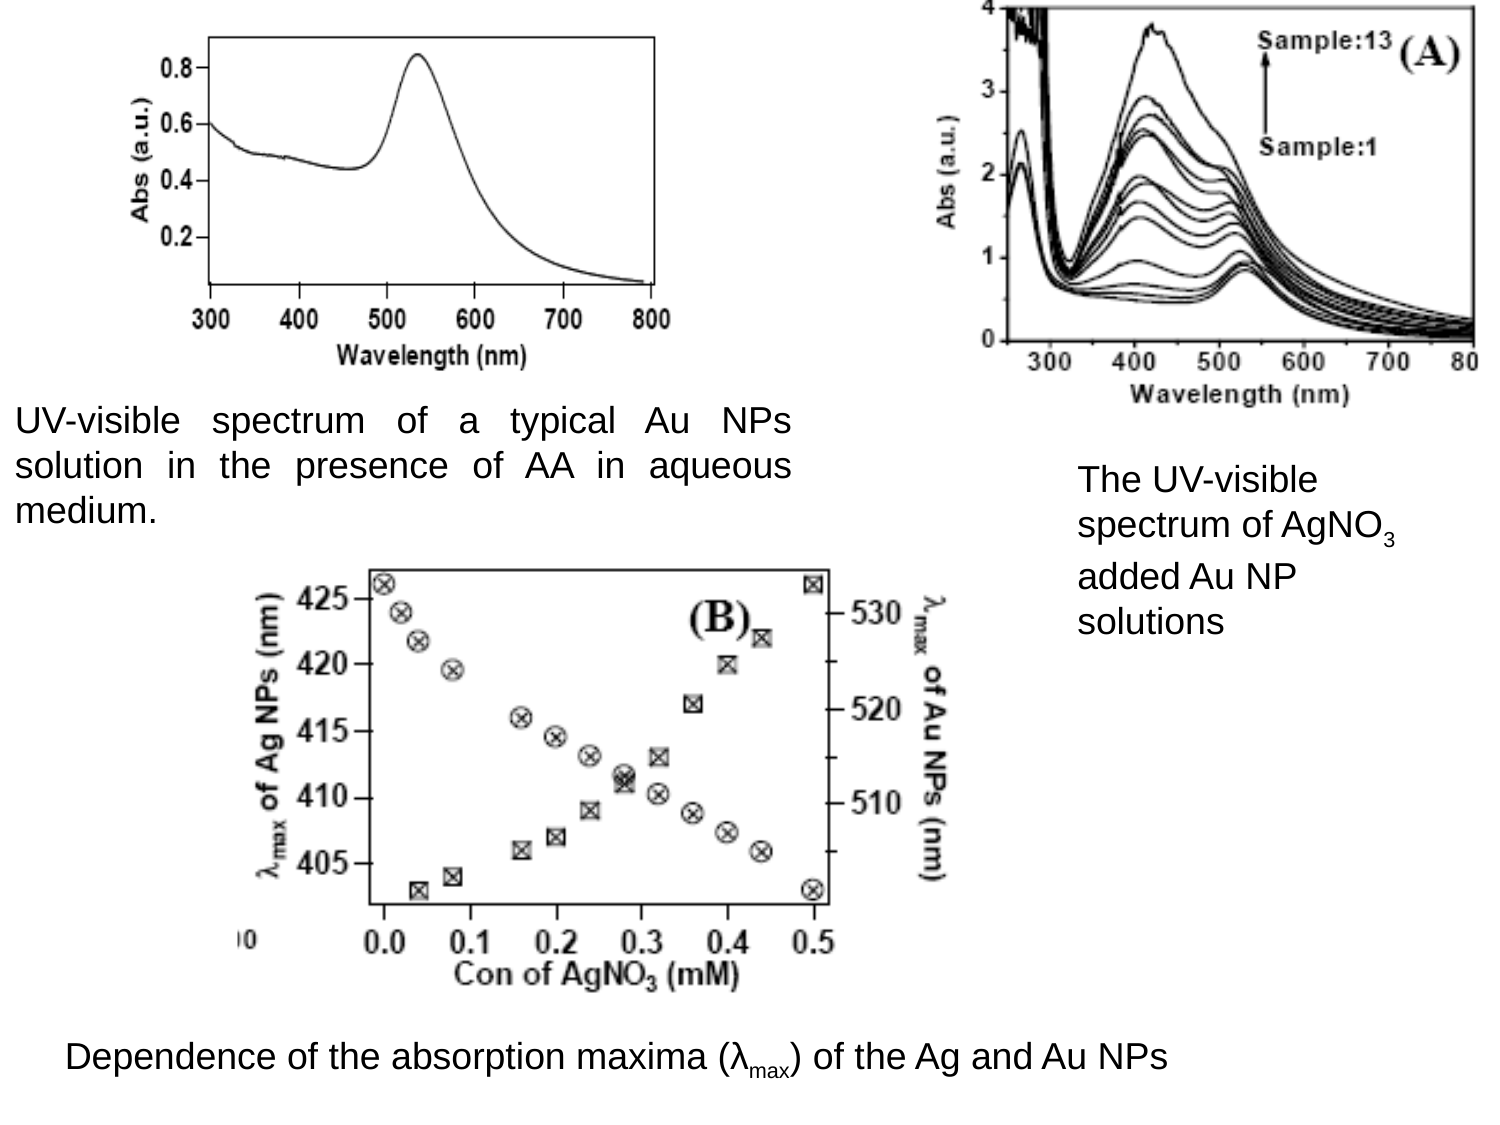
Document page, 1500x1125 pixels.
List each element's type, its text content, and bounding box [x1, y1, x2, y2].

text_box The UV-visible spectrum of AgNO3 added Au NP solutions [1062, 448, 1435, 649]
picture [874, 0, 1479, 423]
picture [99, 0, 706, 388]
text_box Dependence of the absorption maxima (λmax) of the Ag and Au NPs [49, 1024, 1250, 1091]
text_box UV-visible spectrum of a typical Au NPs solution in the presence of AA in aqueous medium. [0, 388, 807, 539]
picture [237, 564, 963, 1001]
